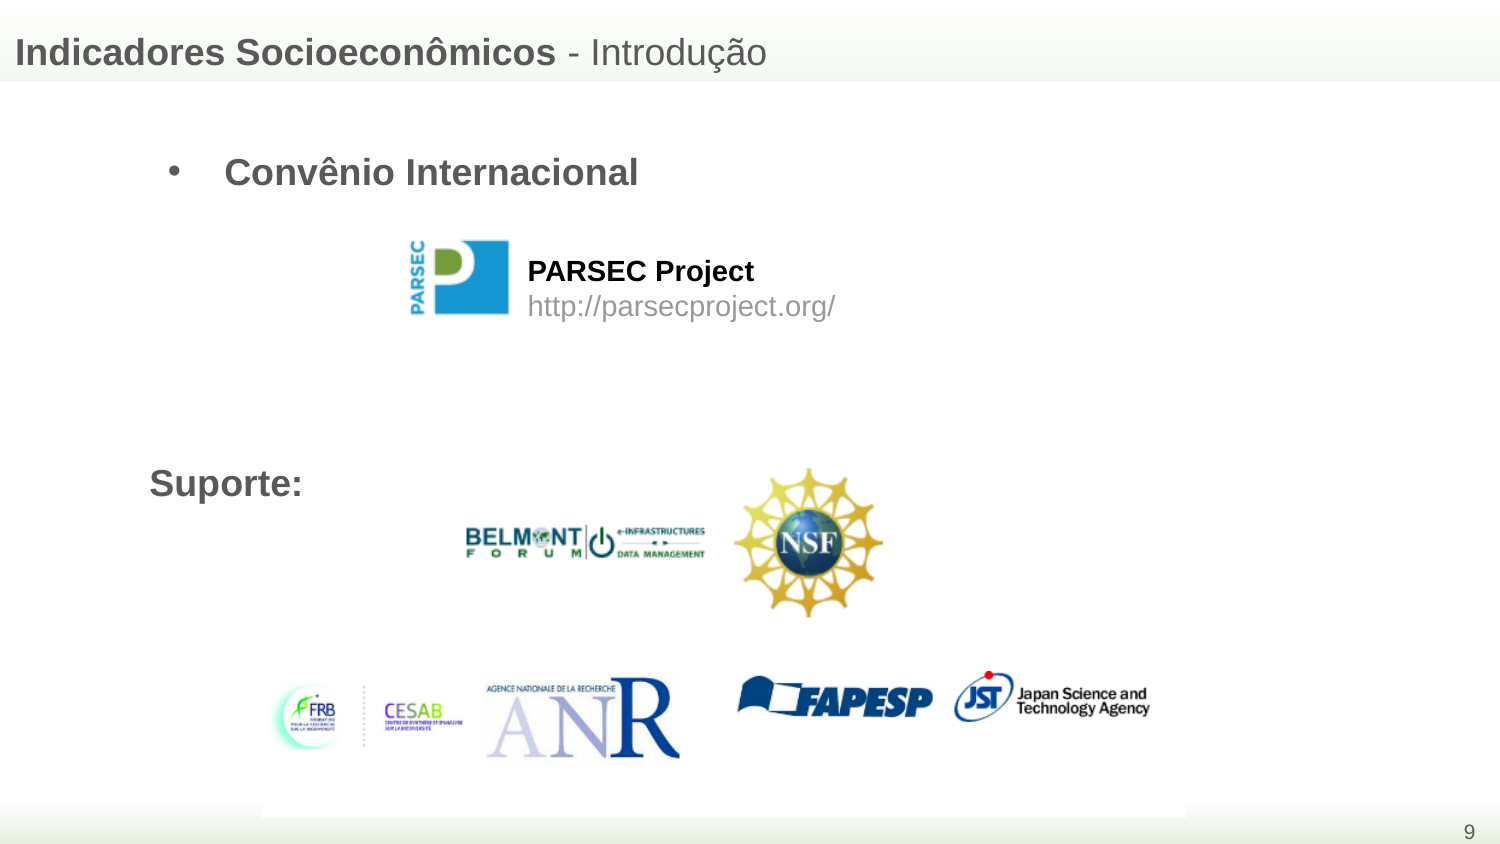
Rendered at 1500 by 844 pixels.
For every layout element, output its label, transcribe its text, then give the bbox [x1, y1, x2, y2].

slide_number ‹#› [1400, 798, 1491, 844]
picture [407, 237, 513, 318]
picture [260, 440, 1187, 818]
text_box PARSEC Project http://parsecproject.org/ [513, 237, 1005, 303]
list Convênio Internacional Suporte: [134, 126, 1336, 687]
list Indicadores Socioeconômicos - Introdução [0, 0, 1483, 100]
